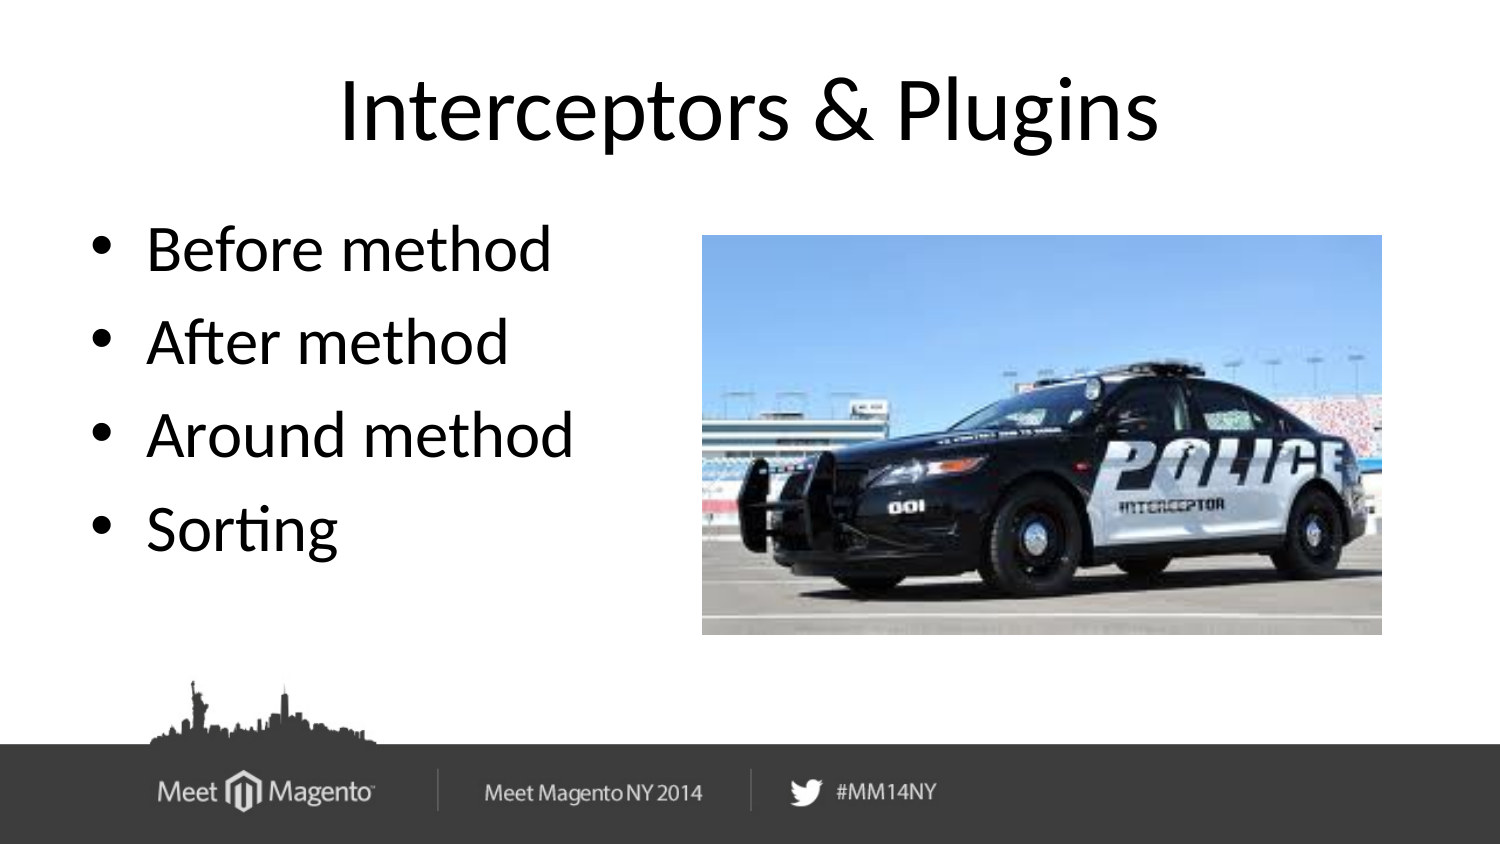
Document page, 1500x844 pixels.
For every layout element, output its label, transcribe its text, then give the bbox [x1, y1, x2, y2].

picture [0, 0, 1500, 844]
list Before method After method Around method Sorting [75, 196, 1425, 754]
title Interceptors & Plugins [75, 33, 1425, 175]
